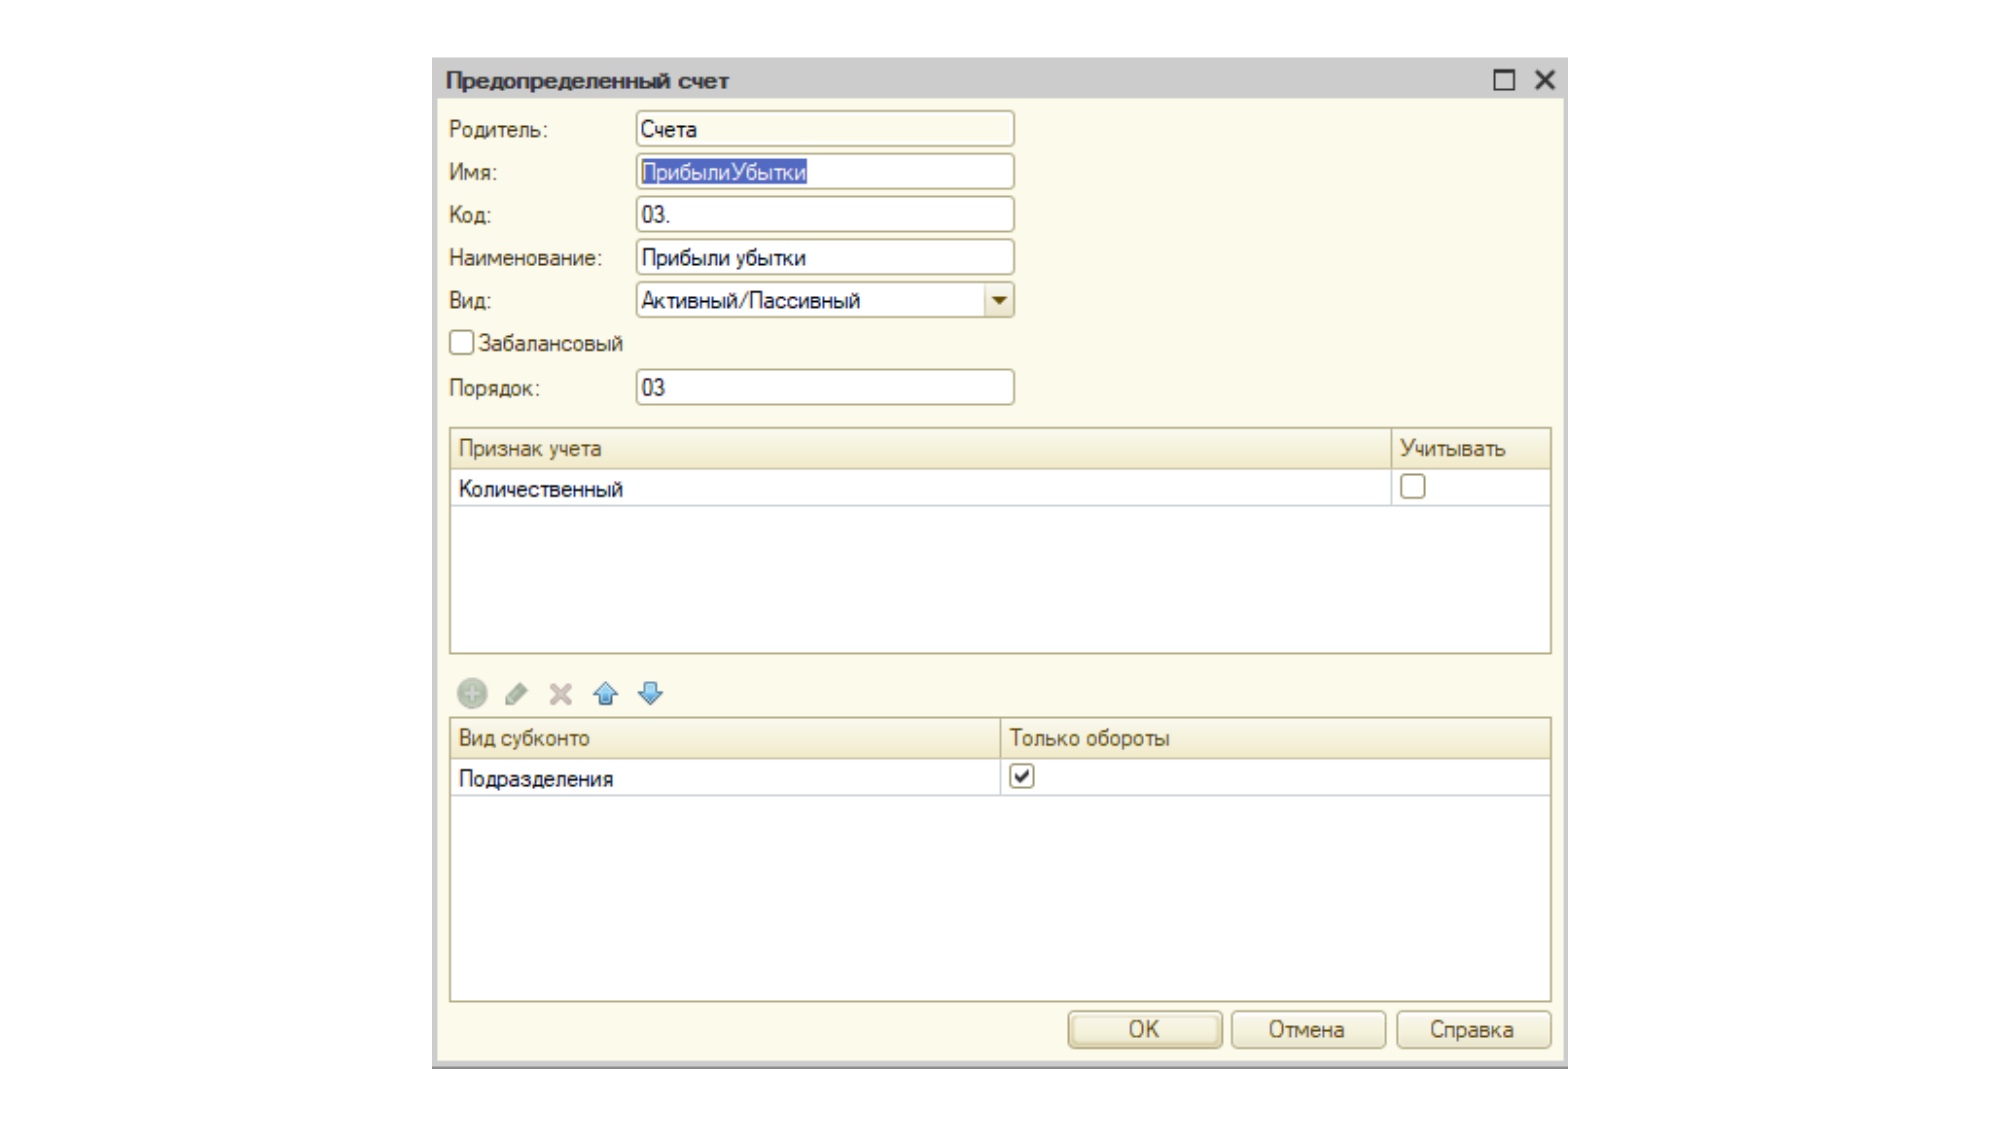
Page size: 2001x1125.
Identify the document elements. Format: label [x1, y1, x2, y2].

picture [432, 56, 1568, 1069]
